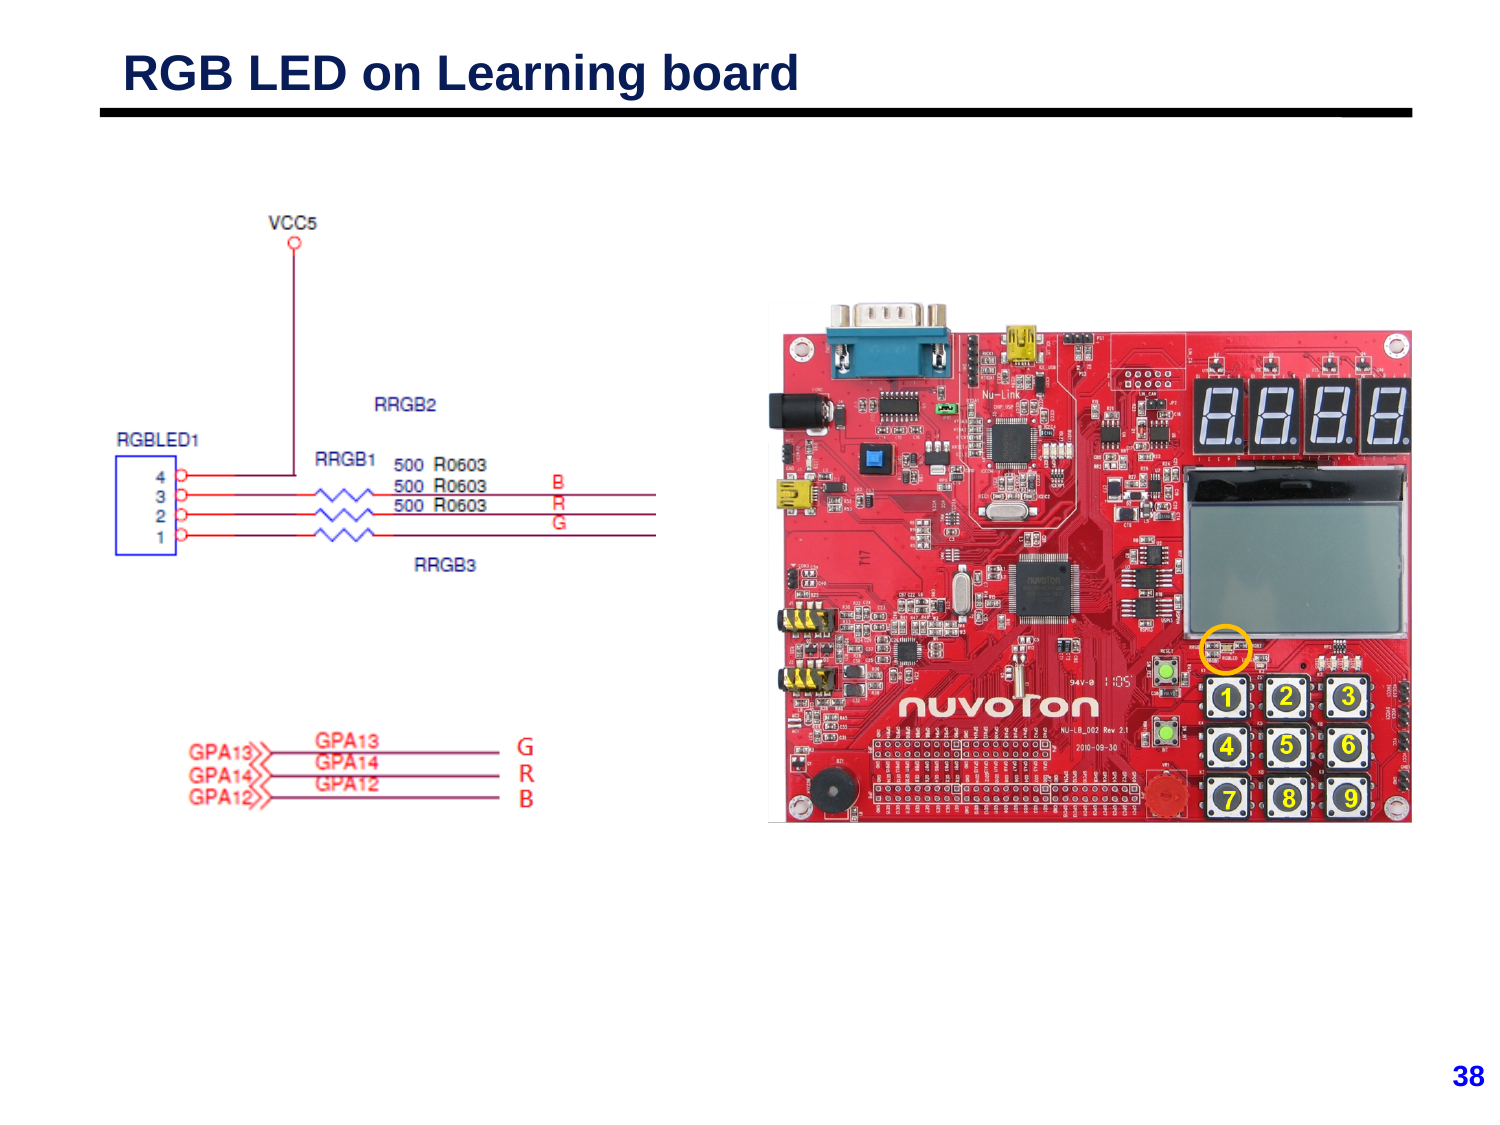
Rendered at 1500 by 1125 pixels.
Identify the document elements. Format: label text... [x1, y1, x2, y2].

picture [768, 302, 1412, 832]
picture [174, 716, 550, 828]
picture [68, 200, 656, 602]
text_box 38 [1187, 1049, 1500, 1125]
title RGB LED on Learning board [112, 44, 818, 106]
